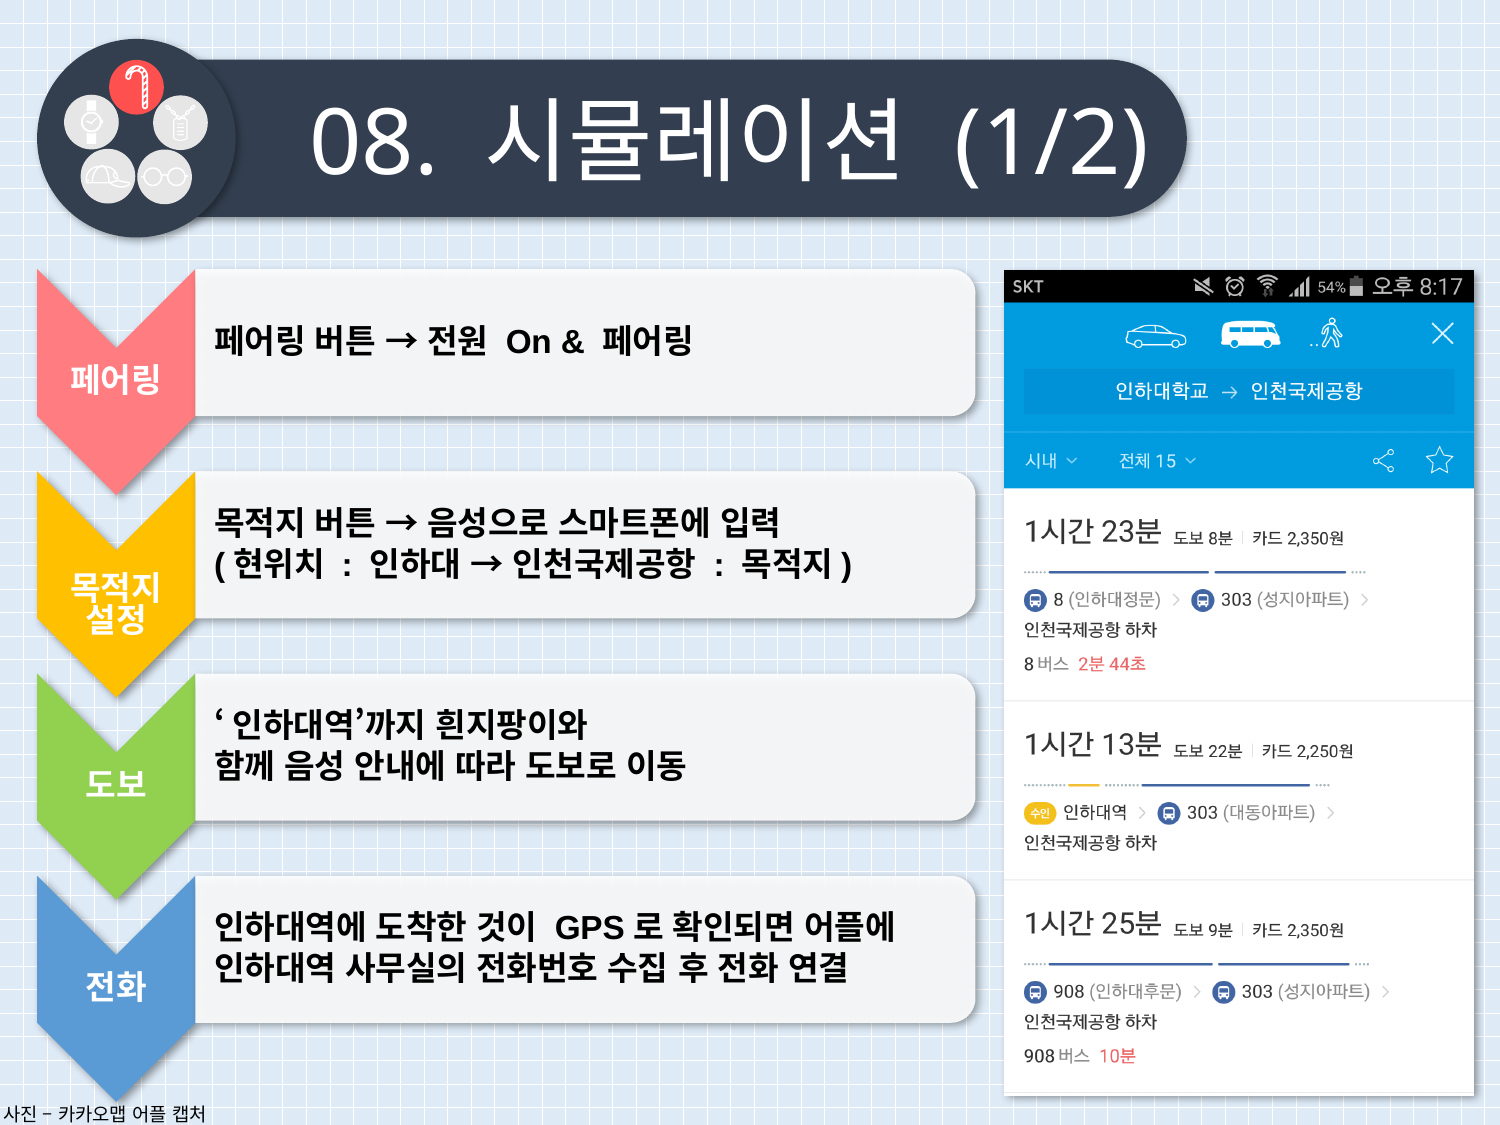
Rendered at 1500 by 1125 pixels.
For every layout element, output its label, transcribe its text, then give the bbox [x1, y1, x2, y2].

picture [1155, 384, 1161, 395]
picture [1281, 383, 1285, 395]
picture [1136, 383, 1145, 389]
picture [1222, 321, 1280, 345]
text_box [37, 38, 236, 238]
text_box 08. 시뮬레이션 (1/2) [236, 58, 1188, 218]
picture [1004, 270, 1474, 301]
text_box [37, 268, 976, 1104]
picture [1004, 489, 1474, 1096]
picture [1346, 383, 1362, 393]
picture [1291, 390, 1303, 399]
text_box 사진 – 카카오맵 어플 캡처 [0, 1095, 1468, 1125]
picture [1173, 383, 1183, 388]
